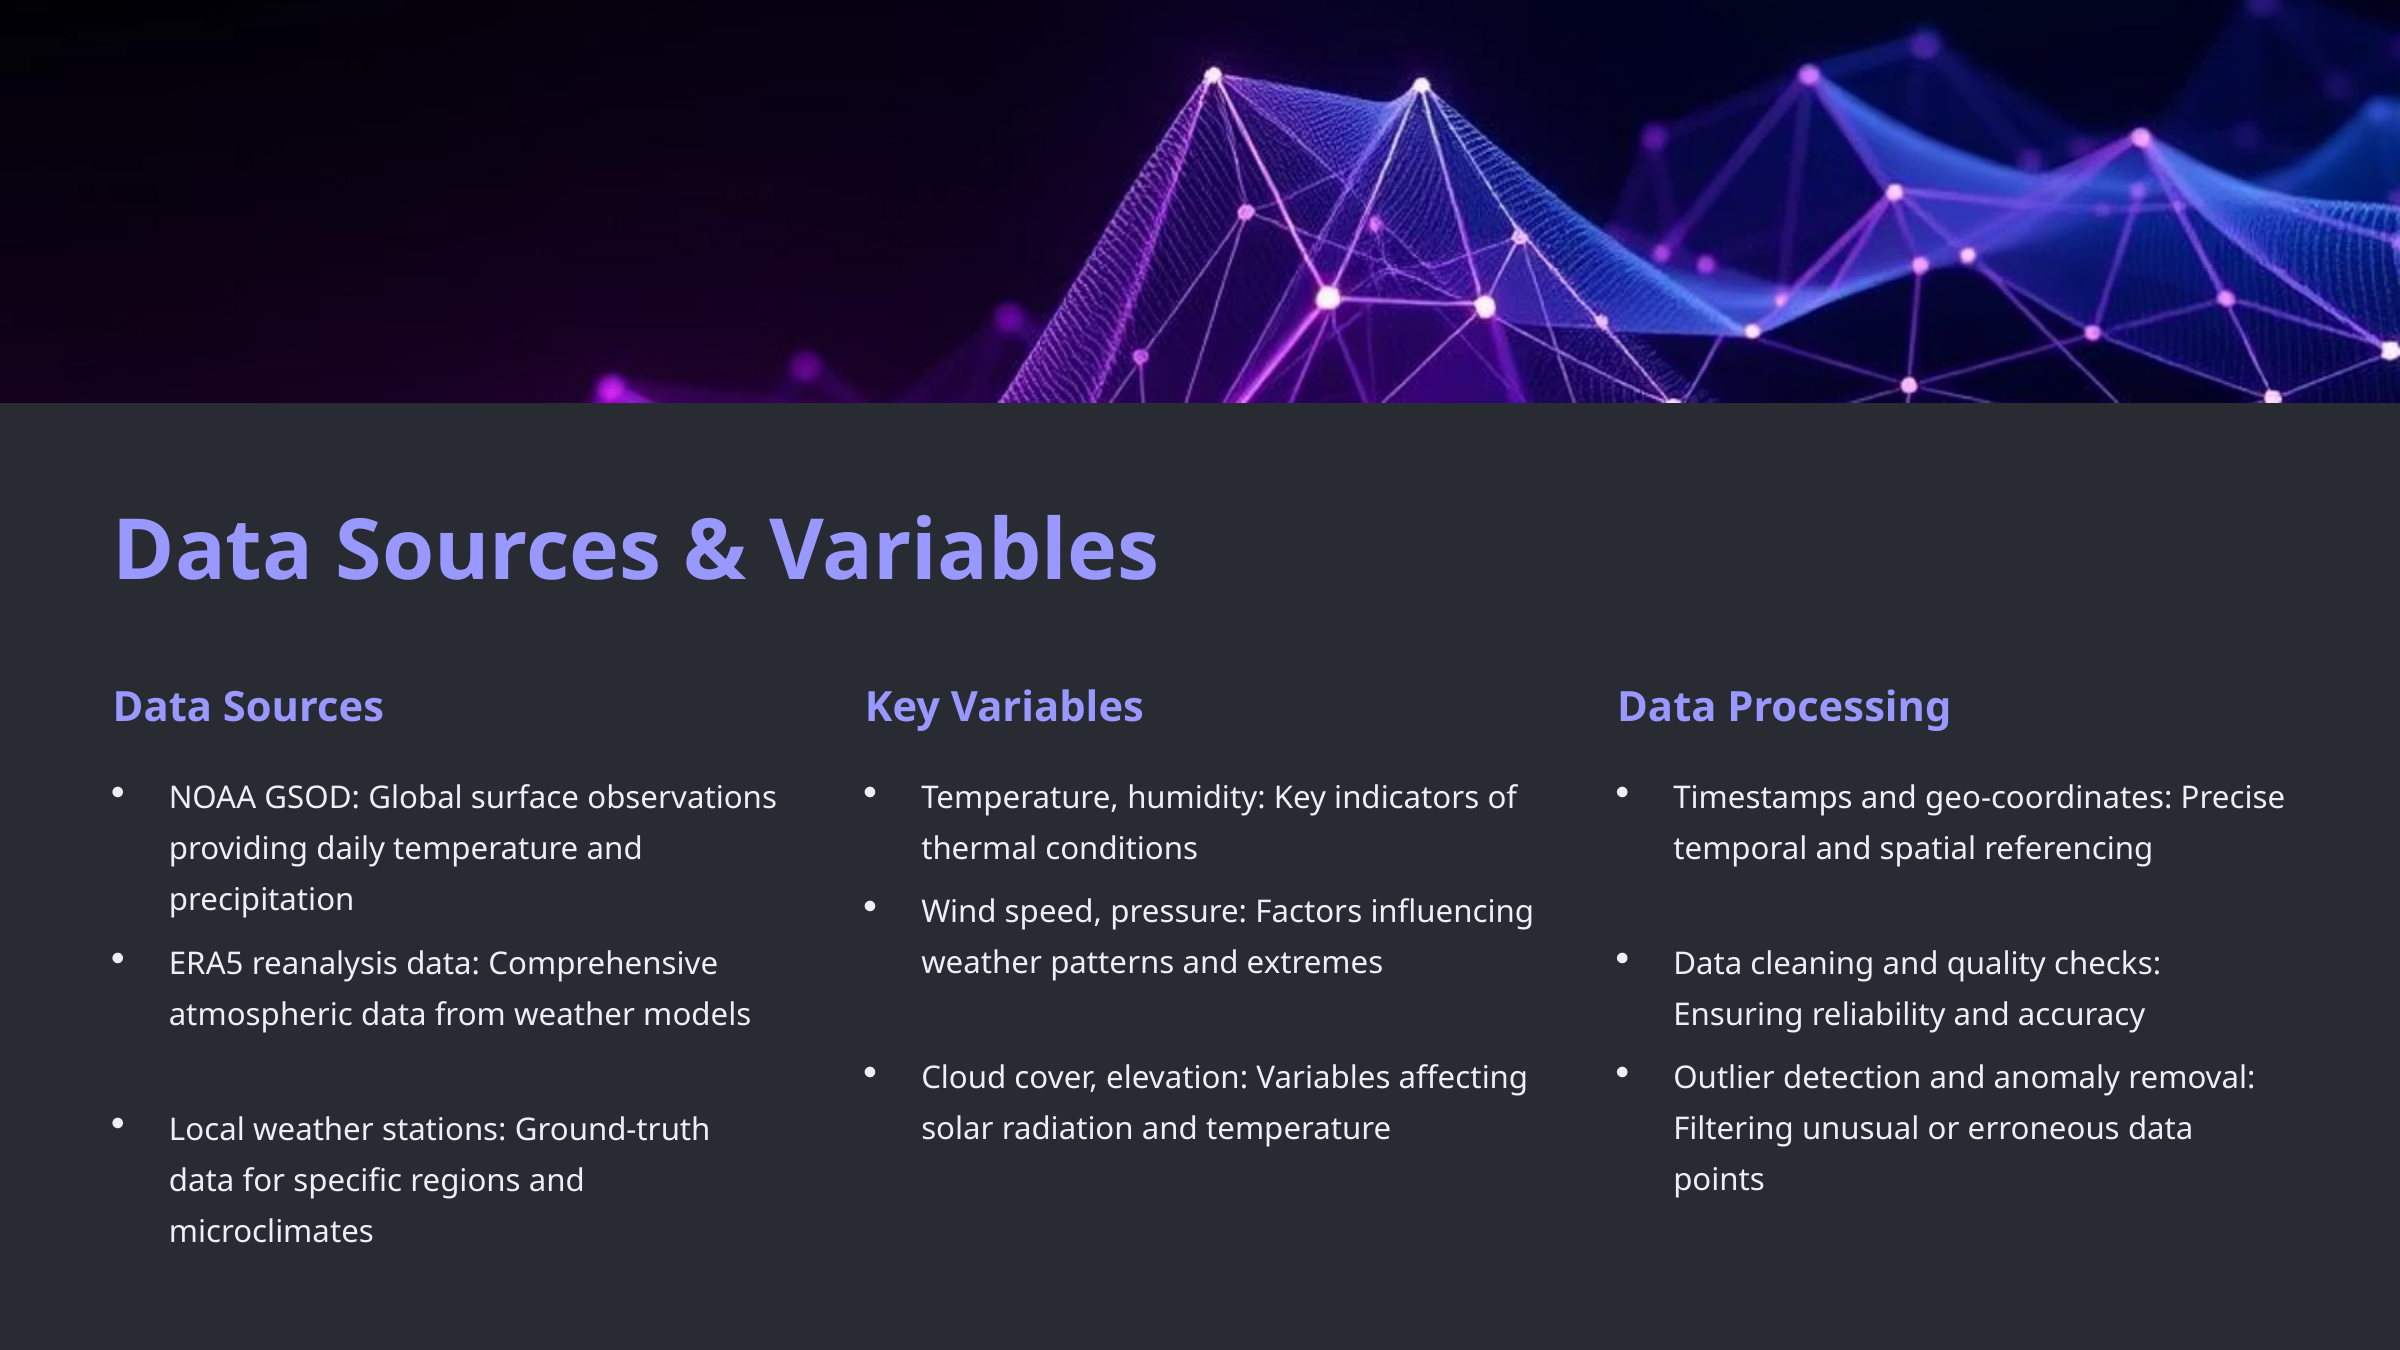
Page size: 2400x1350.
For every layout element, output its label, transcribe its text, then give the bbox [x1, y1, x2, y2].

text_box Data Sources [112, 678, 537, 731]
text_box Temperature, humidity: Key indicators of thermal conditions [864, 763, 1538, 867]
text_box Timestamps and geo-coordinates: Precise temporal and spatial referencing [1617, 763, 2290, 918]
text_box Data Processing [1617, 678, 2042, 731]
picture [0, 0, 2400, 403]
text_box Cloud cover, elevation: Variables affecting solar radiation and temperature [864, 1043, 1538, 1199]
text_box Data Sources & Variables [112, 491, 1054, 598]
text_box Wind speed, pressure: Factors influencing weather patterns and extremes [864, 877, 1538, 1033]
text_box ERA5 reanalysis data: Comprehensive atmospheric data from weather models [112, 929, 785, 1084]
text_box Outlier detection and anomaly removal: Filtering unusual or erroneous data points [1617, 1043, 2290, 1199]
text_box Local weather stations: Ground-truth data for specific regions and microclimates [112, 1095, 785, 1250]
text_box Data cleaning and quality checks: Ensuring reliability and accuracy [1617, 929, 2290, 1033]
text_box Key Variables [864, 678, 1289, 731]
text_box NOAA GSOD: Global surface observations providing daily temperature and precipitation [112, 763, 785, 918]
